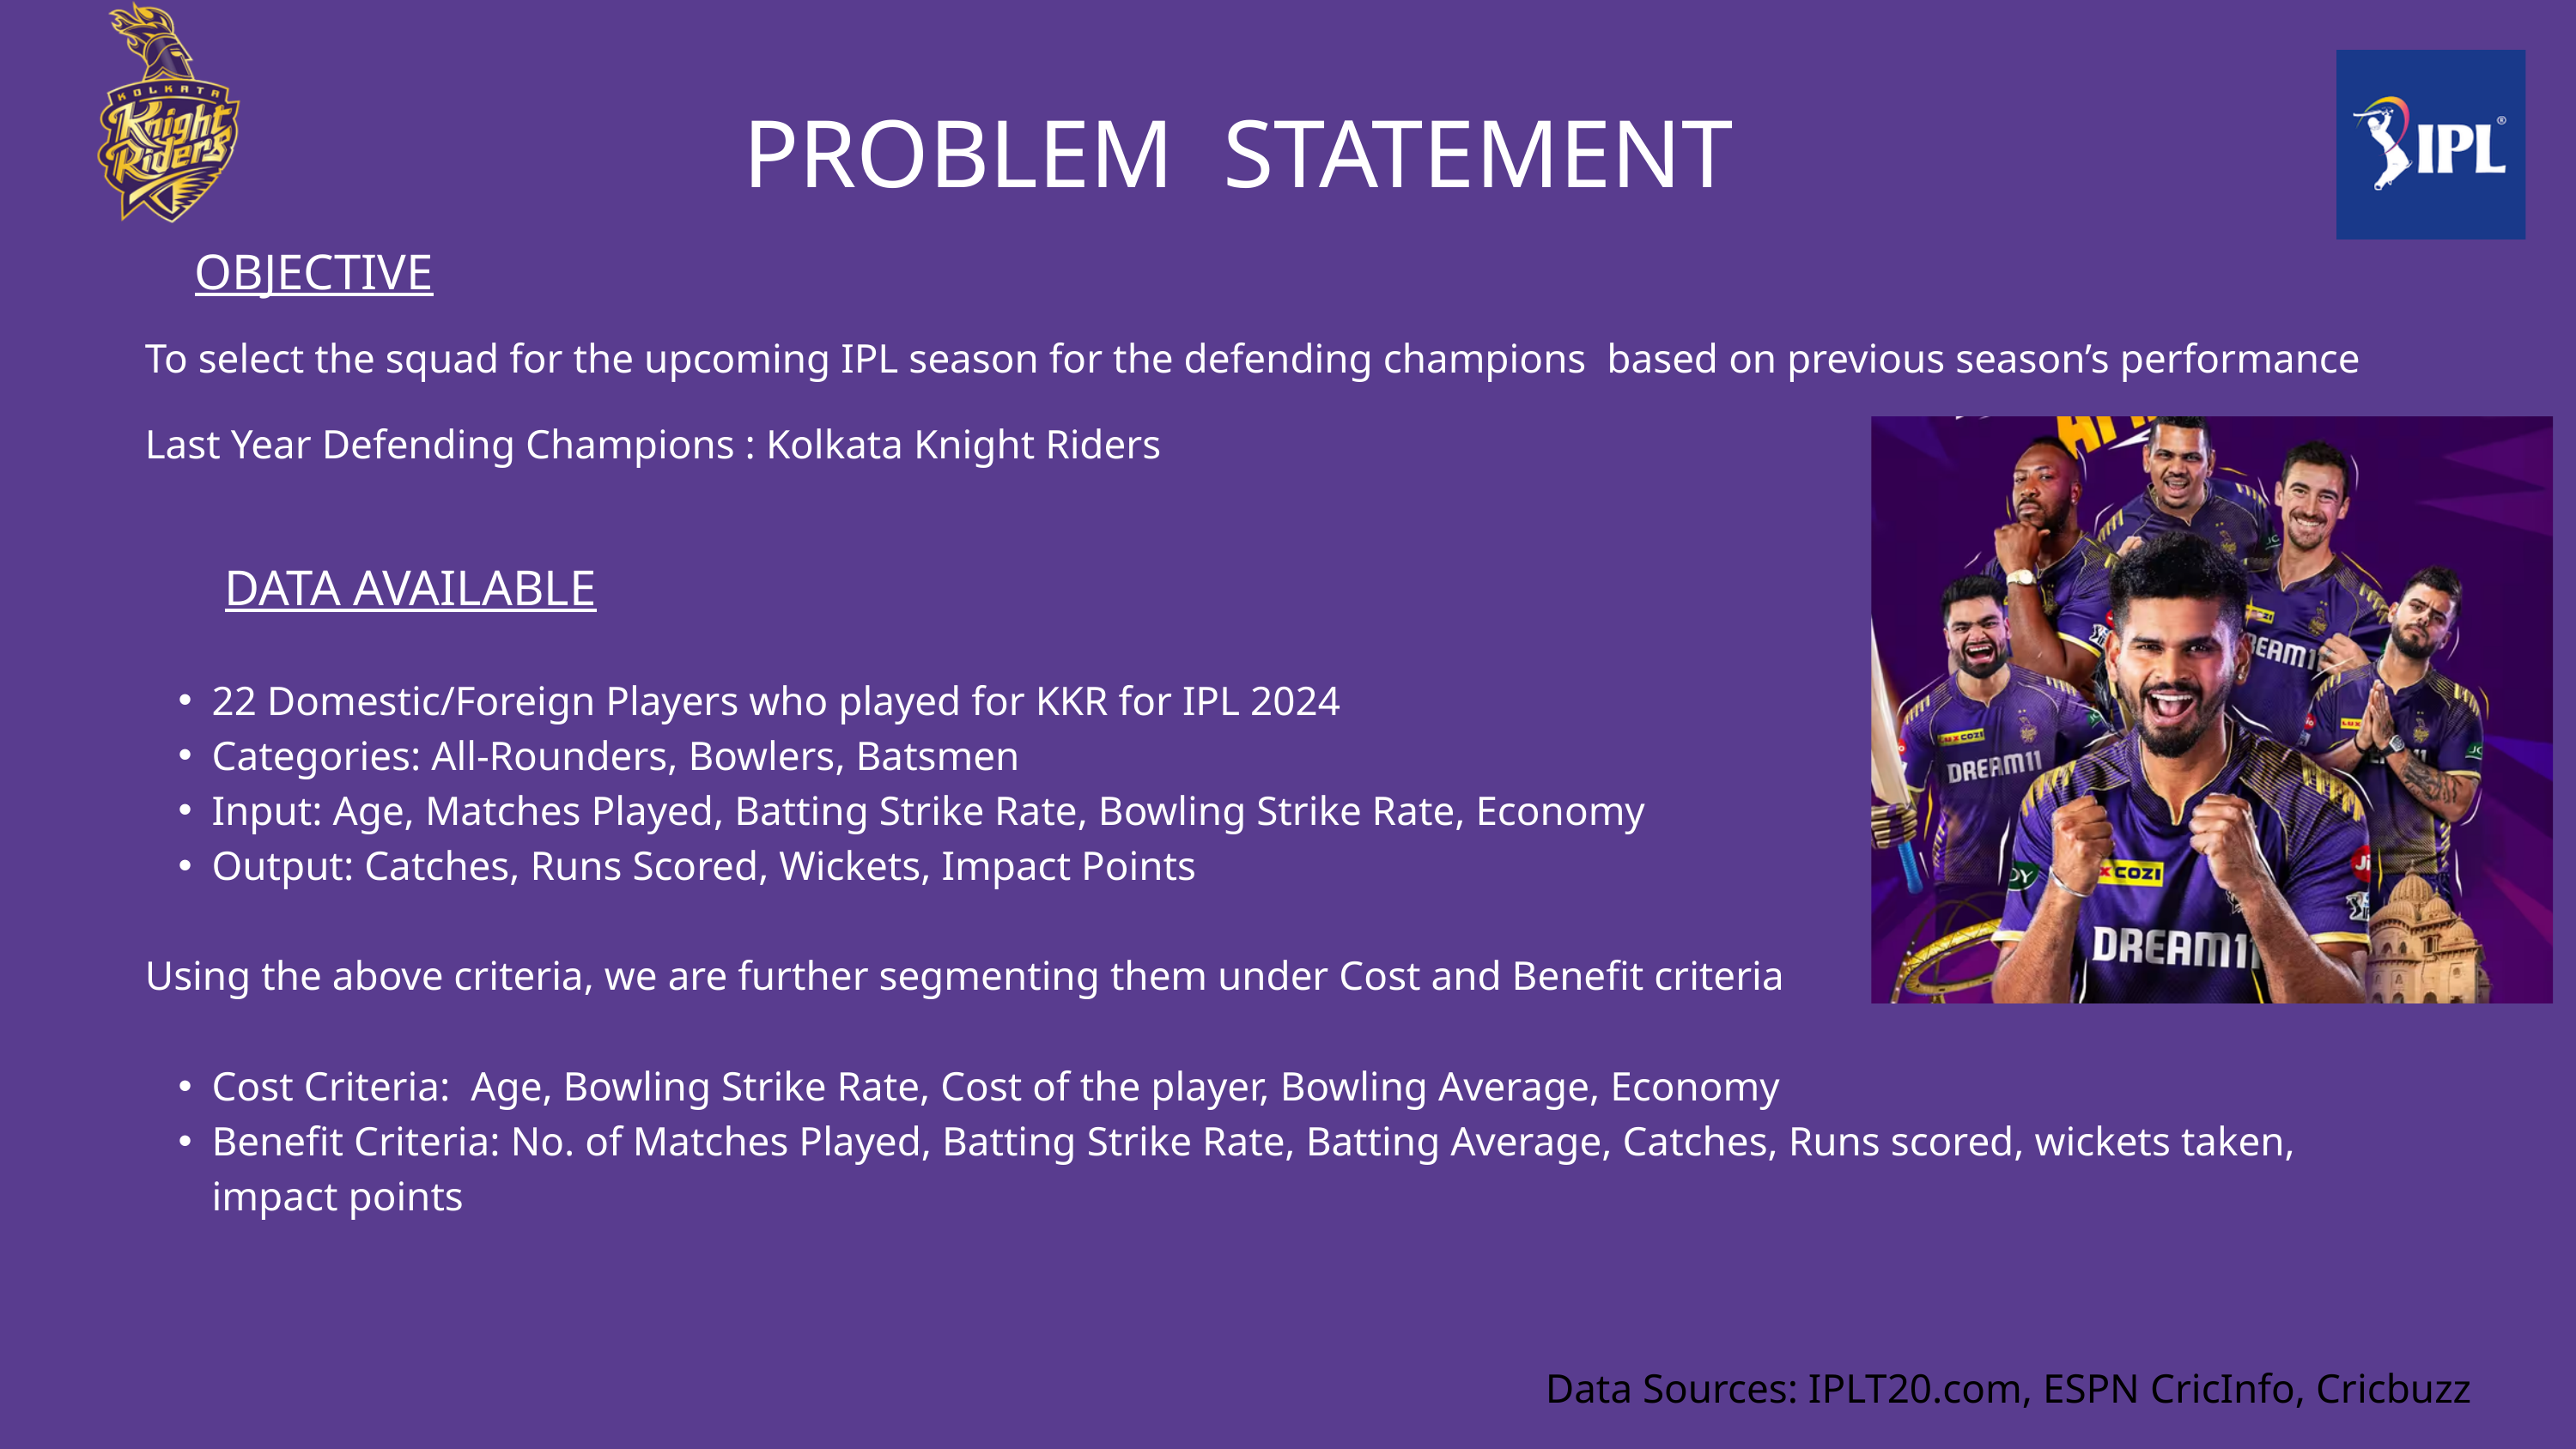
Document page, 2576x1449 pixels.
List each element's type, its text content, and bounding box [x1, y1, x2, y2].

text_box 22 Domestic/Foreign Players who played for KKR for IPL 2024 Categories: All-Rounders, Bowlers, Batsmen Input: Age, Matches Played, Batting Strike Rate, Bowling Strike Rate, Economy Output: Catches, Runs Scored, Wickets, Impact Points Using the above criteria, we are further segmenting them under Cost and Benefit criteria Cost Criteria: Age, Bowling Strike Rate, Cost of the player, Bowling Average, Economy Benefit Criteria: No. of Matches Played, Batting Strike Rate, Batting Average, Catches, Runs scored, wickets taken, impact points [144, 667, 2395, 1275]
text_box [95, 0, 241, 224]
text_box [1871, 416, 2554, 1003]
text_box OBJECTIVE [144, 231, 483, 300]
text_box Last Year Defending Champions : Kolkata Knight Riders [144, 411, 1641, 467]
text_box PROBLEM STATEMENT [708, 76, 1769, 206]
text_box [2336, 50, 2526, 239]
text_box Data Sources: IPLT20.com, ESPN CricInfo, Cricbuzz [144, 1355, 2472, 1411]
text_box DATA AVAILABLE [144, 547, 677, 615]
text_box To select the squad for the upcoming IPL season for the defending champions based on previous season’s performance [144, 325, 2509, 381]
